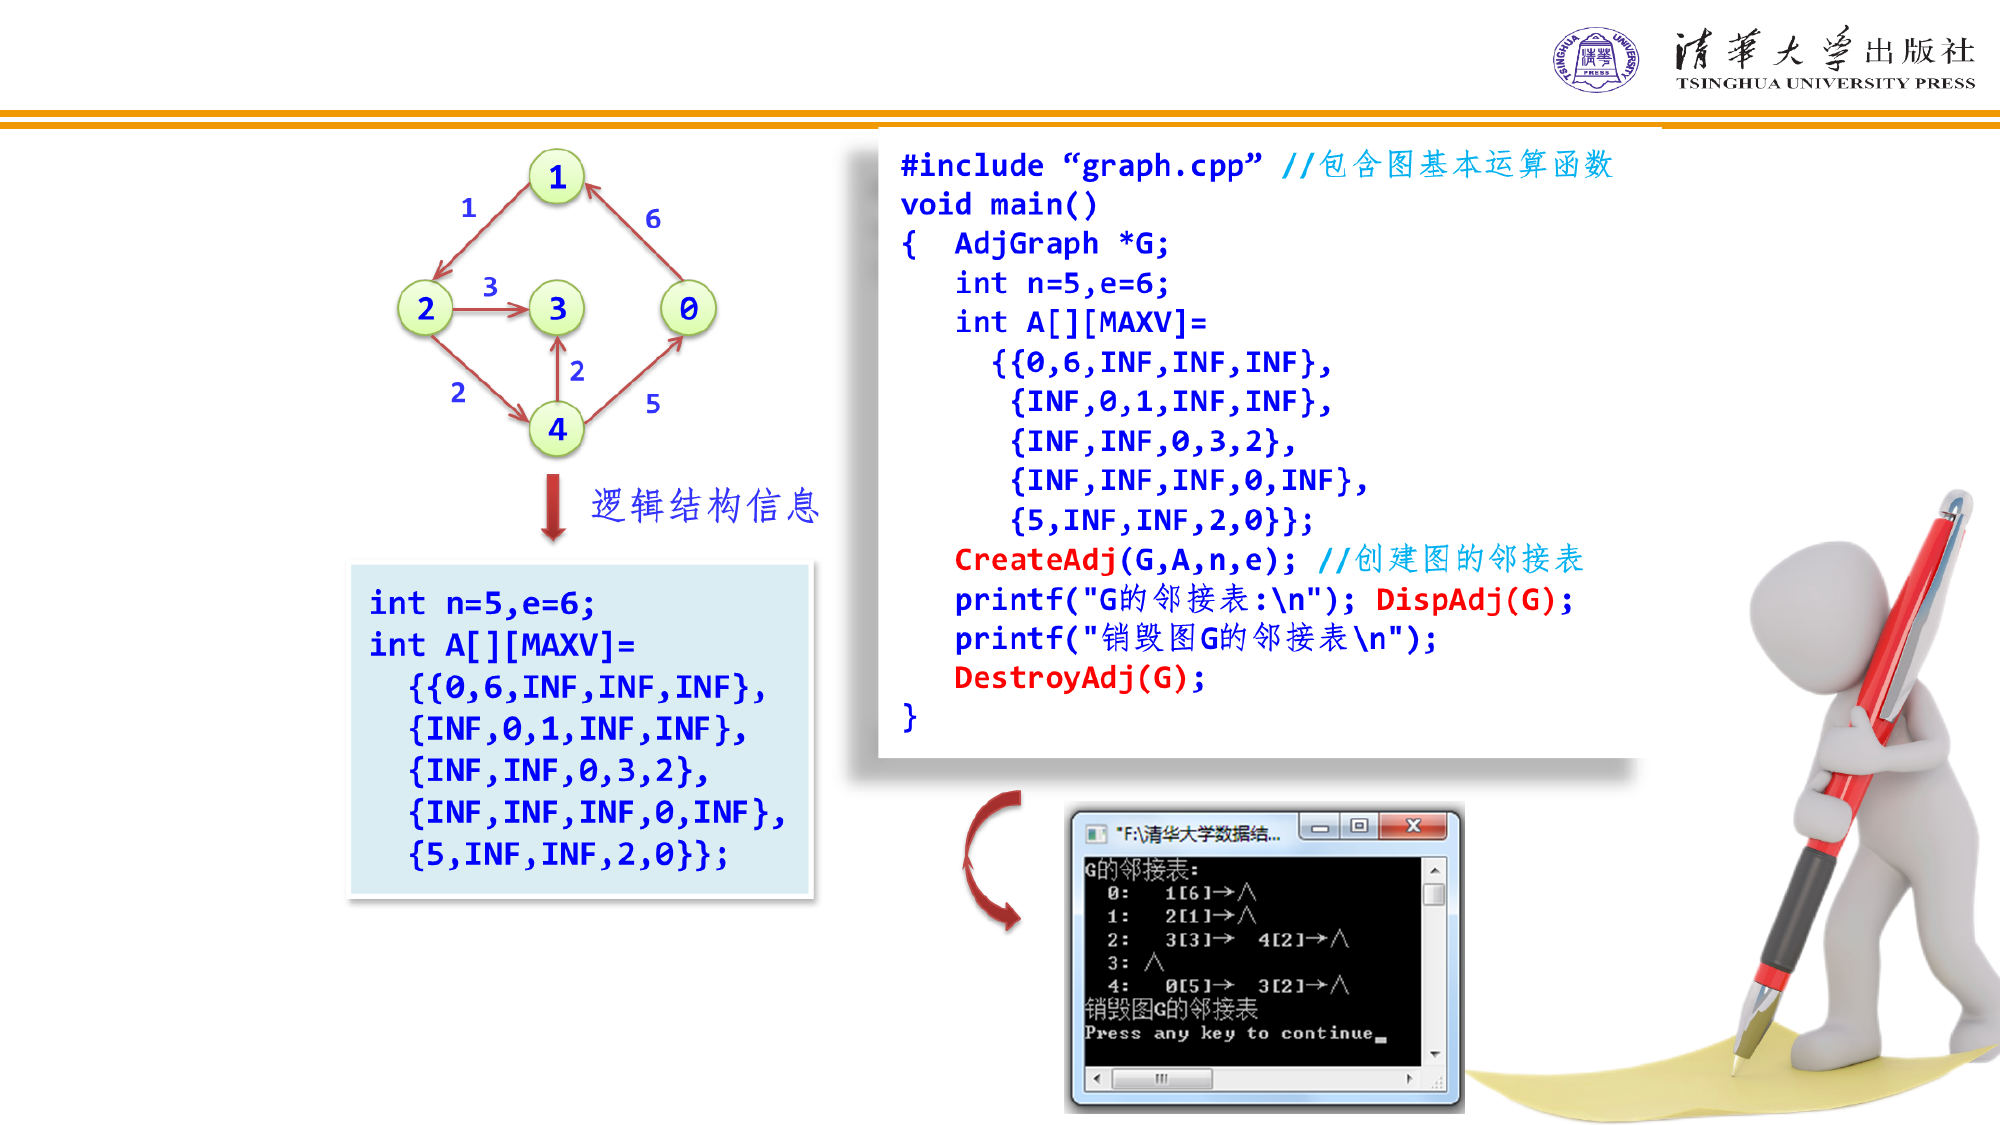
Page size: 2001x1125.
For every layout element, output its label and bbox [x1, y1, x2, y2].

picture [338, 0, 2001, 1125]
